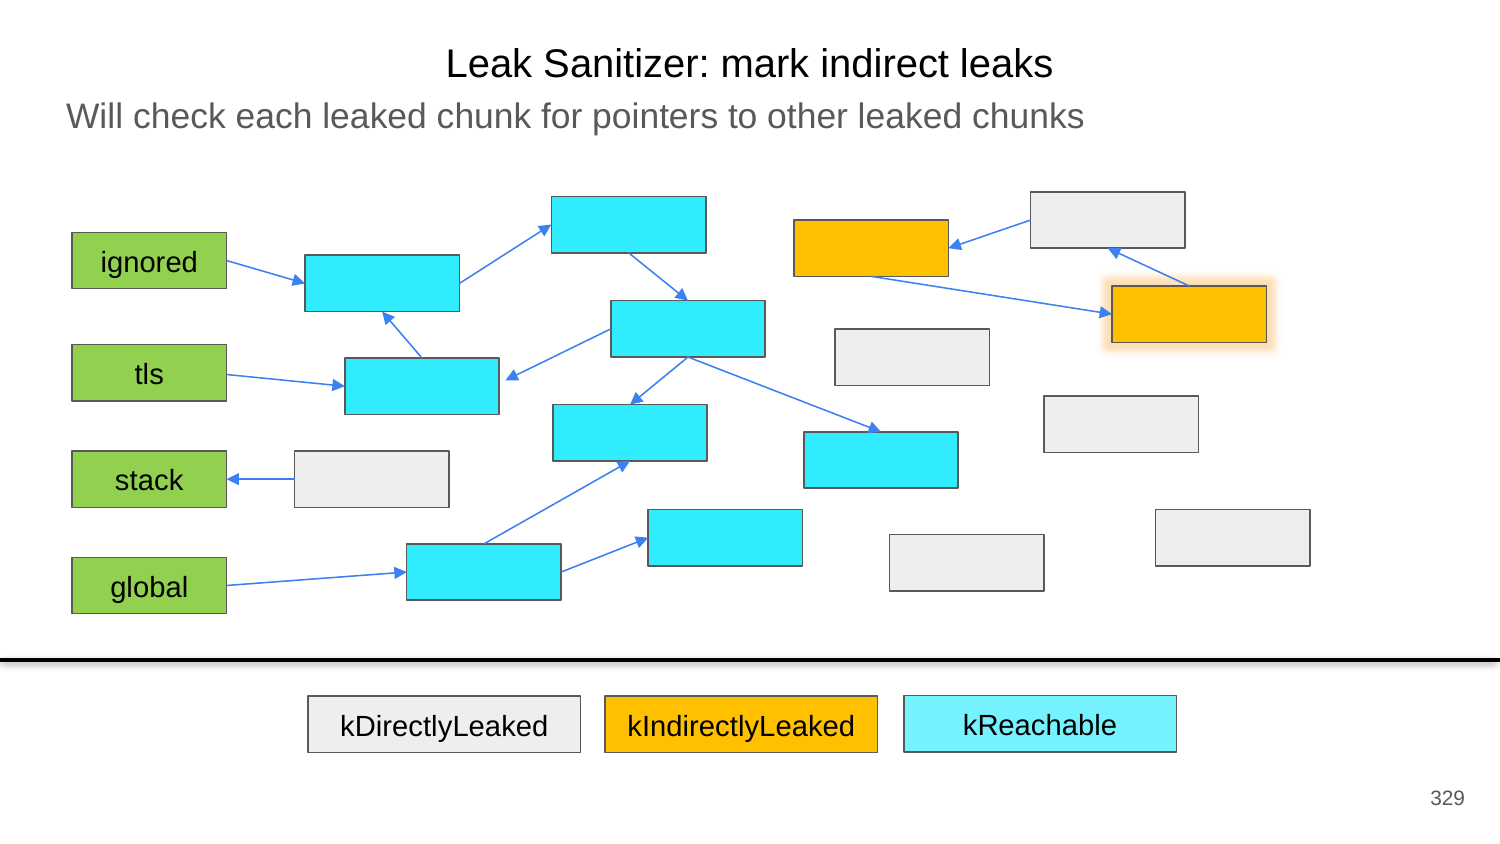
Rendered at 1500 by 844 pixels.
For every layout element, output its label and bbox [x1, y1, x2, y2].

slide_number [1389, 764, 1480, 830]
text_box [51, 662, 1480, 812]
text_box [51, 22, 1480, 658]
